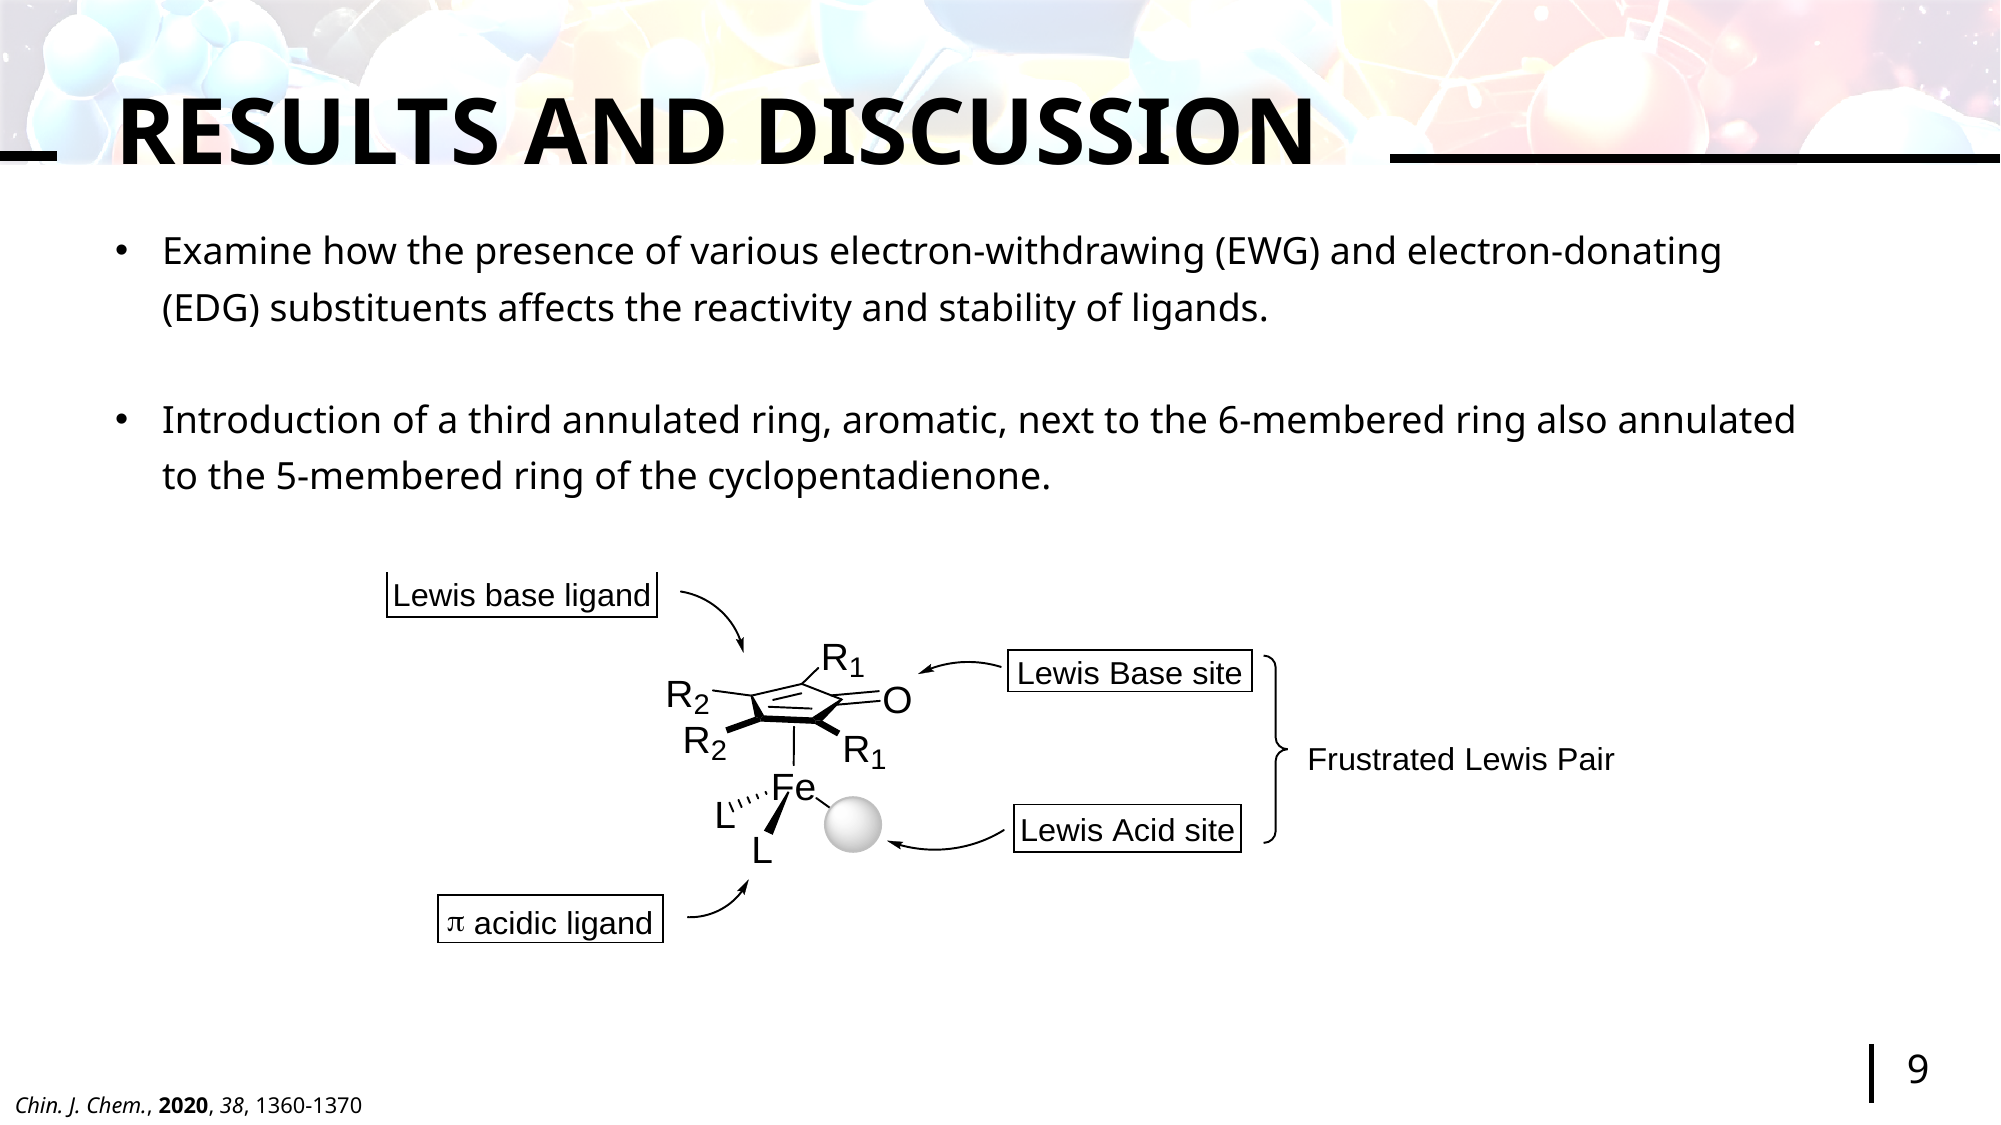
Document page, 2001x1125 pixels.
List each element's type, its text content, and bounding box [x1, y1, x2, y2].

title RESULTS AND DISCUSSION [100, 66, 1826, 205]
list 9 [1850, 1043, 1987, 1098]
text_box Chin. J. Chem., 2020, 38, 1360-1370 [0, 1083, 1034, 1125]
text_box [381, 572, 1619, 967]
text_box Examine how the presence of various electron-withdrawing (EWG) and electron-donating (EDG) substituents affects the reactivity and stability of ligands. Introduction of a third annulated ring, aromatic, next to the 6-membered ring also annulated to the 5-membered ring of the cyclopentadienone. [100, 208, 1814, 505]
